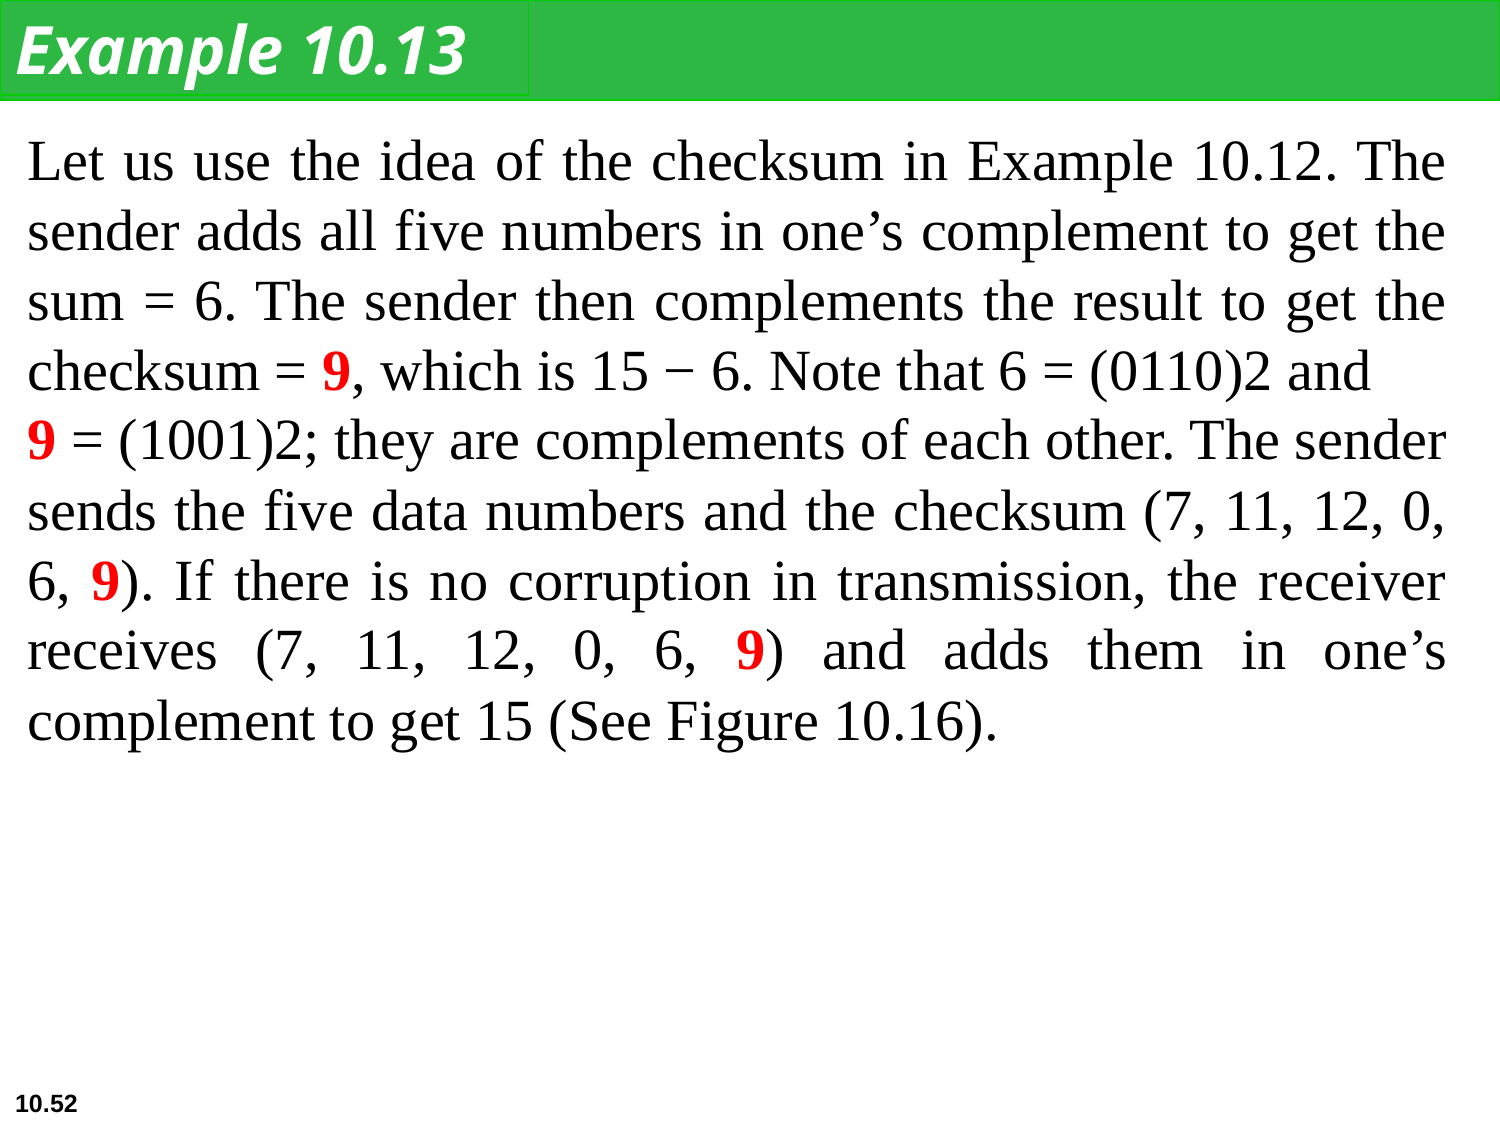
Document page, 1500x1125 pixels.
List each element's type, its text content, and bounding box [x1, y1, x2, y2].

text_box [0, 0, 1500, 101]
text_box Let us use the idea of the checksum in Example 10.12. The sender adds all five numbers in one’s complement to get the sum = 6. The sender then complements the result to get the checksum = 9, which is 15 − 6. Note that 6 = (0110)2 and 9 = (1001)2; they are complements of each other. The sender sends the five data numbers and the checksum (7, 11, 12, 0, 6, 9). If there is no corruption in transmission, the receiver receives (7, 11, 12, 0, 6, 9) and adds them in one’s complement to get 15 (See Figure 10.16). [12, 114, 1463, 760]
text_box 10.‹#› [0, 1049, 313, 1125]
